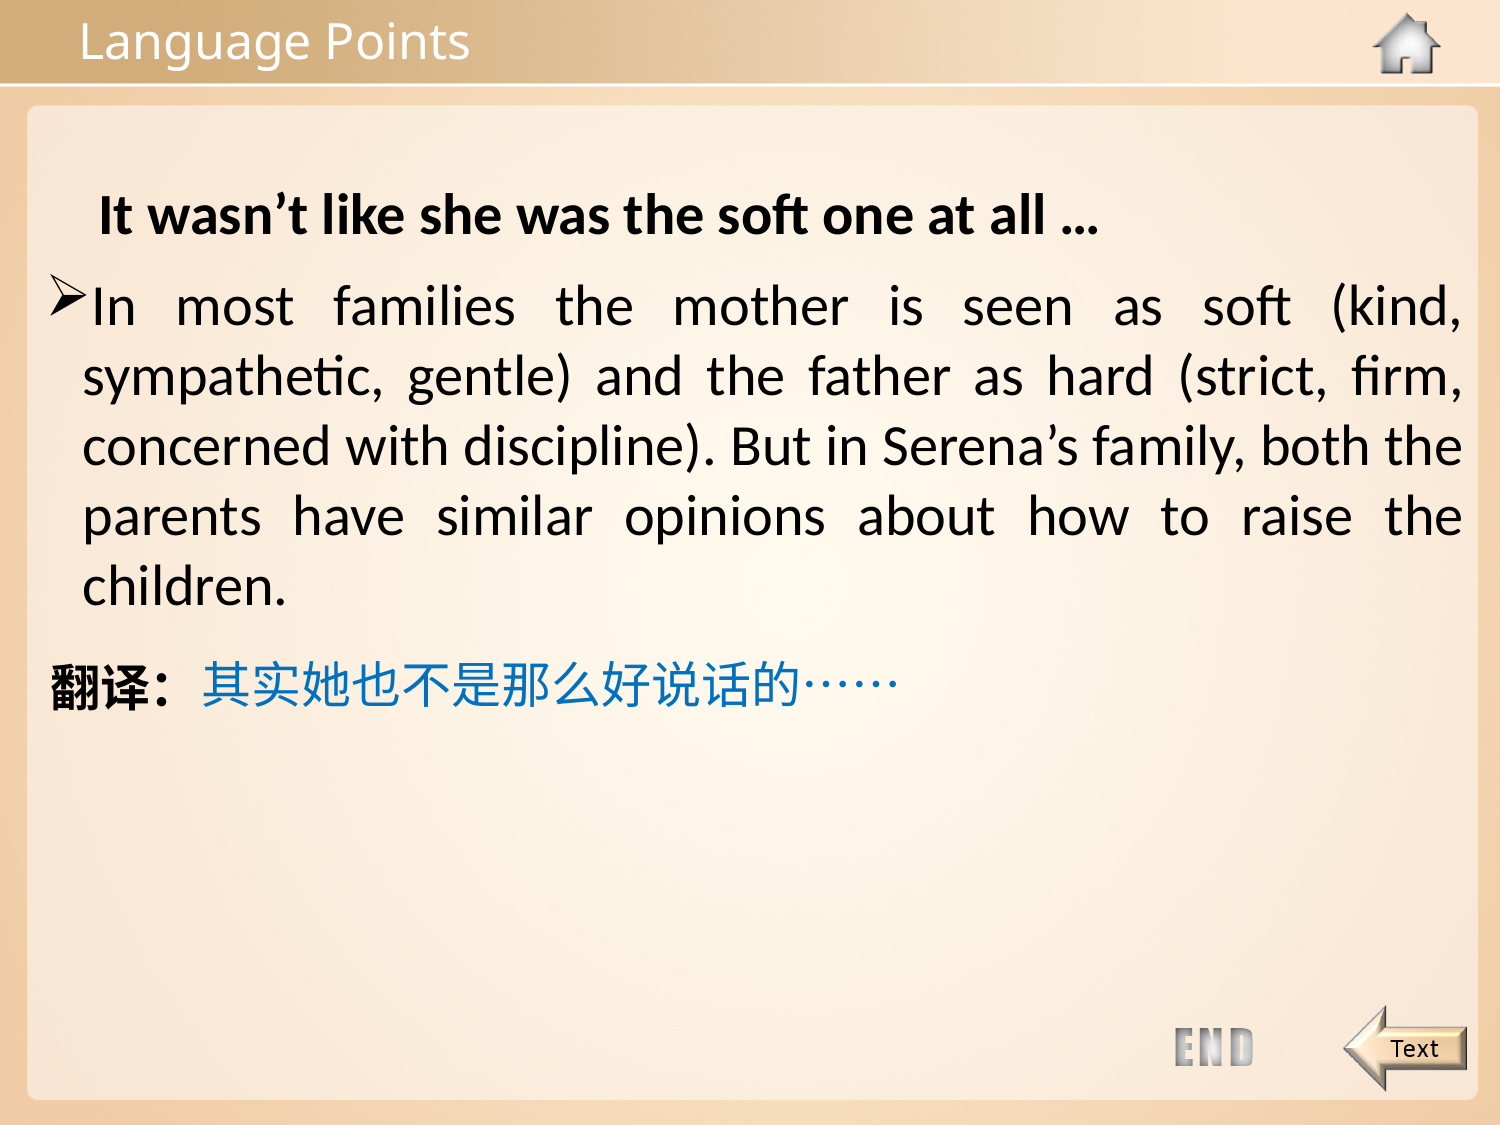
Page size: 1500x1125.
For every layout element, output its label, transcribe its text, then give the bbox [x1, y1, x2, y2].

text_box Language Points [63, 2, 487, 77]
text_box 翻译： [35, 649, 247, 724]
picture [0, 0, 1500, 1125]
list It wasn’t like she was the soft one at all … In most families the mother is seen as soft (kind, sympathetic, gentle) and the father as hard (strict, firm, concerned with discipline). But in Serena’s family, both the parents have similar opinions about how to raise the children. [29, 168, 1480, 1099]
text_box 其实她也不是那么好说话的…… [186, 646, 1463, 722]
